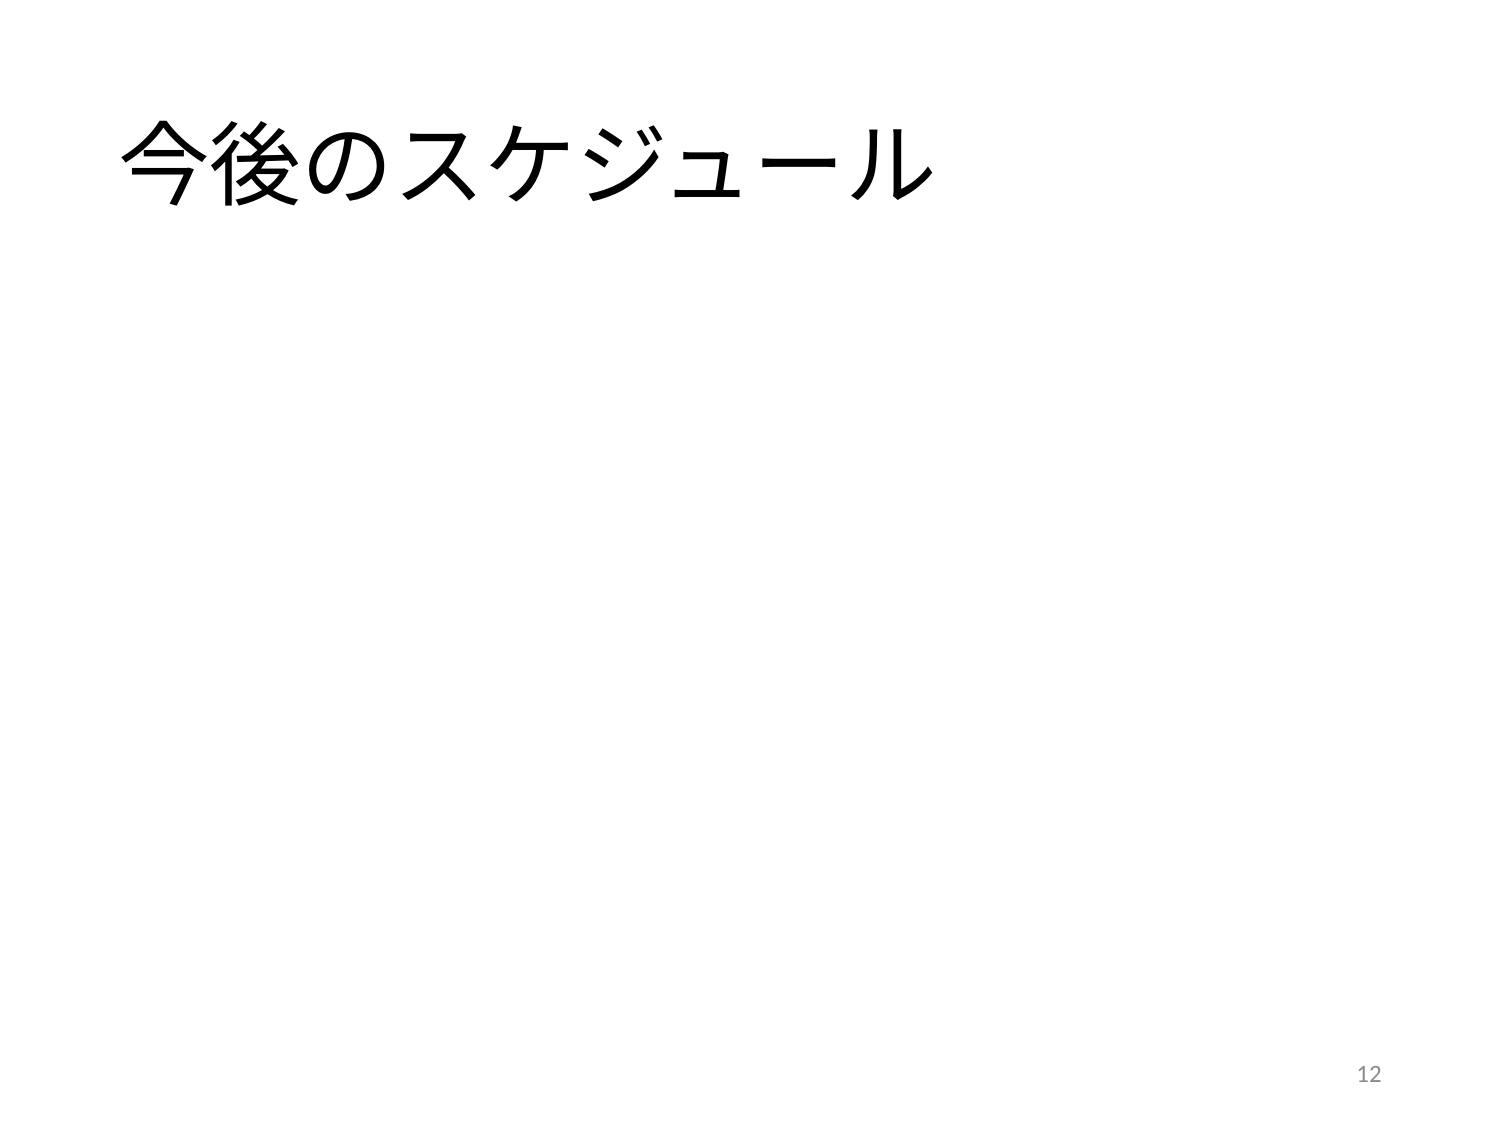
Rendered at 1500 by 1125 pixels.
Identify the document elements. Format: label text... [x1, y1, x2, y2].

title 今後のスケジュール [103, 59, 1397, 278]
slide_number 12 [1059, 1042, 1397, 1103]
